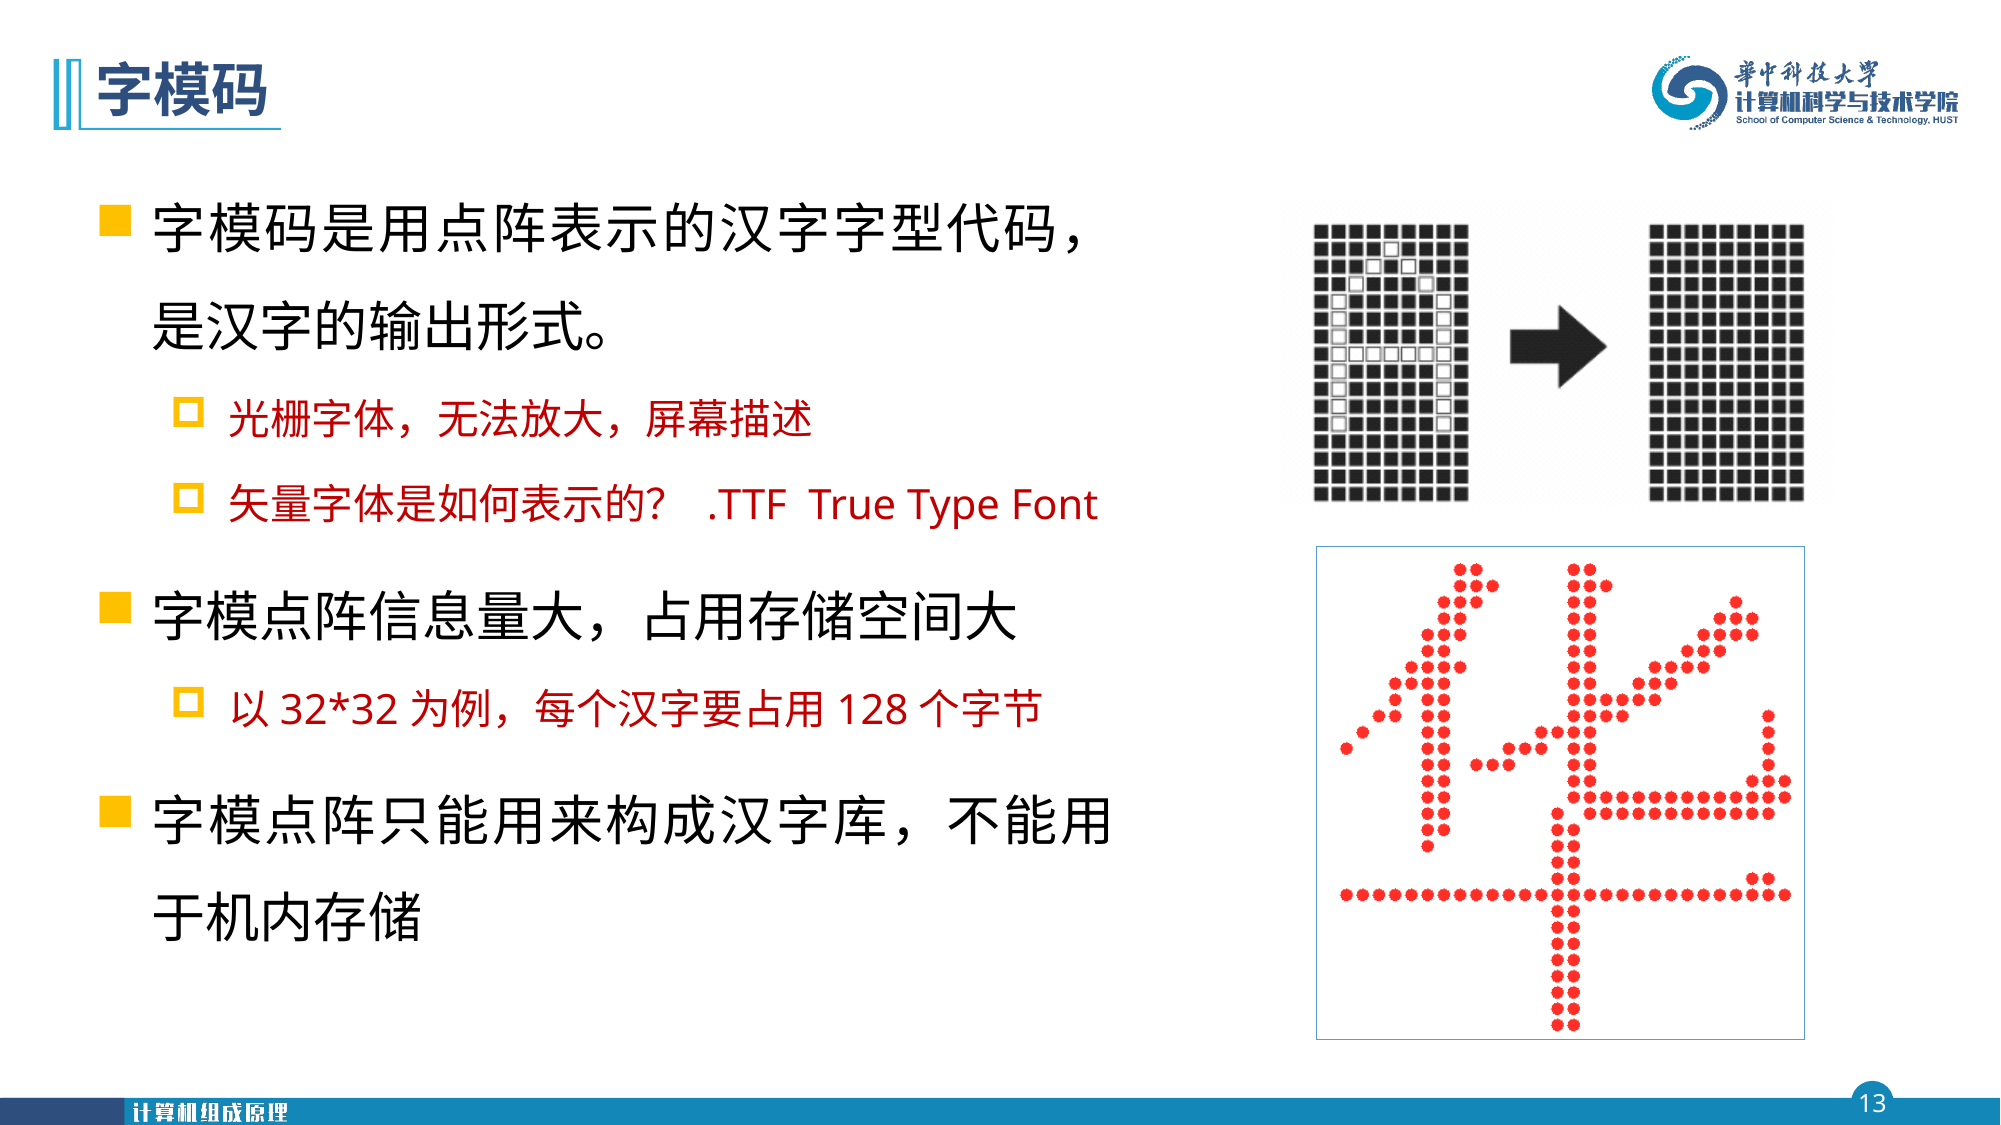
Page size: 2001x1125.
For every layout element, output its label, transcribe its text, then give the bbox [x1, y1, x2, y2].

title 字模码 [80, 42, 1805, 144]
picture [1316, 545, 1805, 1040]
picture [1805, 56, 1958, 130]
list 字模码是用点阵表示的汉字字型代码，是汉字的输出形式。 光栅字体，无法放大，屏幕描述 矢量字体是如何表示的？ .TTF True Type Font 字模点阵信息量大，占用存储空间大 以32*32为例，每个汉字要占用128个字节 字模点阵只能用来构成汉字库，不能用于机内存储 [80, 154, 1131, 1080]
picture [1281, 199, 1835, 507]
